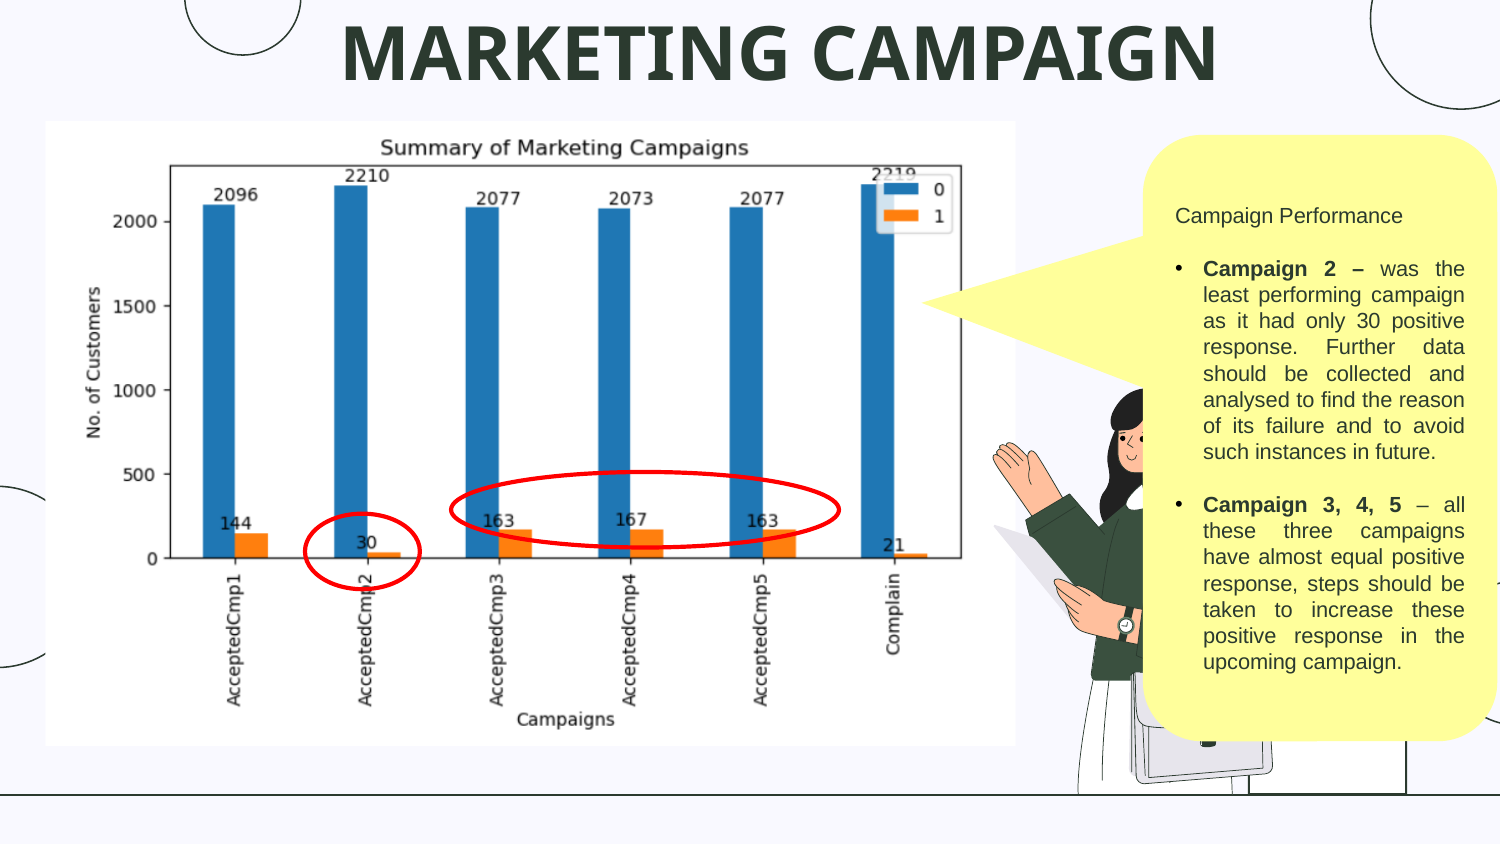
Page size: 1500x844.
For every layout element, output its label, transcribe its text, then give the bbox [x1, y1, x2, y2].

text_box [990, 247, 1291, 796]
text_box Campaign Performance Campaign 2 – was the least performing campaign as it had only 30 positive response. Further data should be collected and analysed to find the reason of its failure and to avoid such instances in future. Campaign 3, 4, 5 – all these three campaigns have almost equal positive response, steps should be taken to increase these positive response in the upcoming campaign. [1102, 132, 1500, 744]
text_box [1295, 359, 1379, 572]
picture [45, 121, 1016, 746]
title MARKETING CAMPAIGN [289, 0, 1271, 102]
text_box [1295, 573, 1419, 796]
